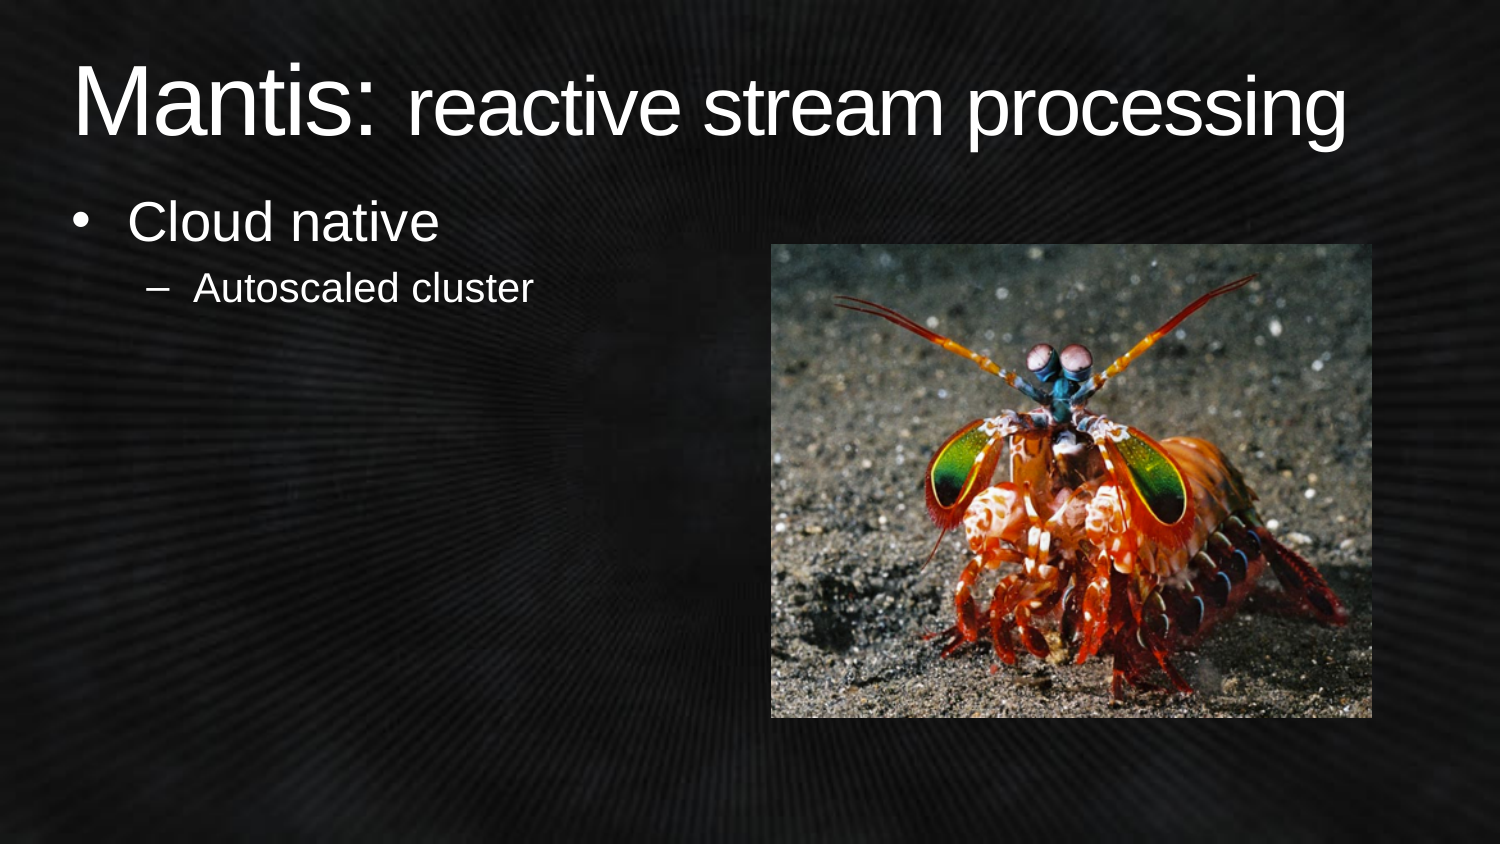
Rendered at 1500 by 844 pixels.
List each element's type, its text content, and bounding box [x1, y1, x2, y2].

title Mantis: reactive stream processing [56, 28, 1444, 169]
picture [0, 0, 1500, 844]
list Cloud native Autoscaled cluster [56, 177, 782, 797]
